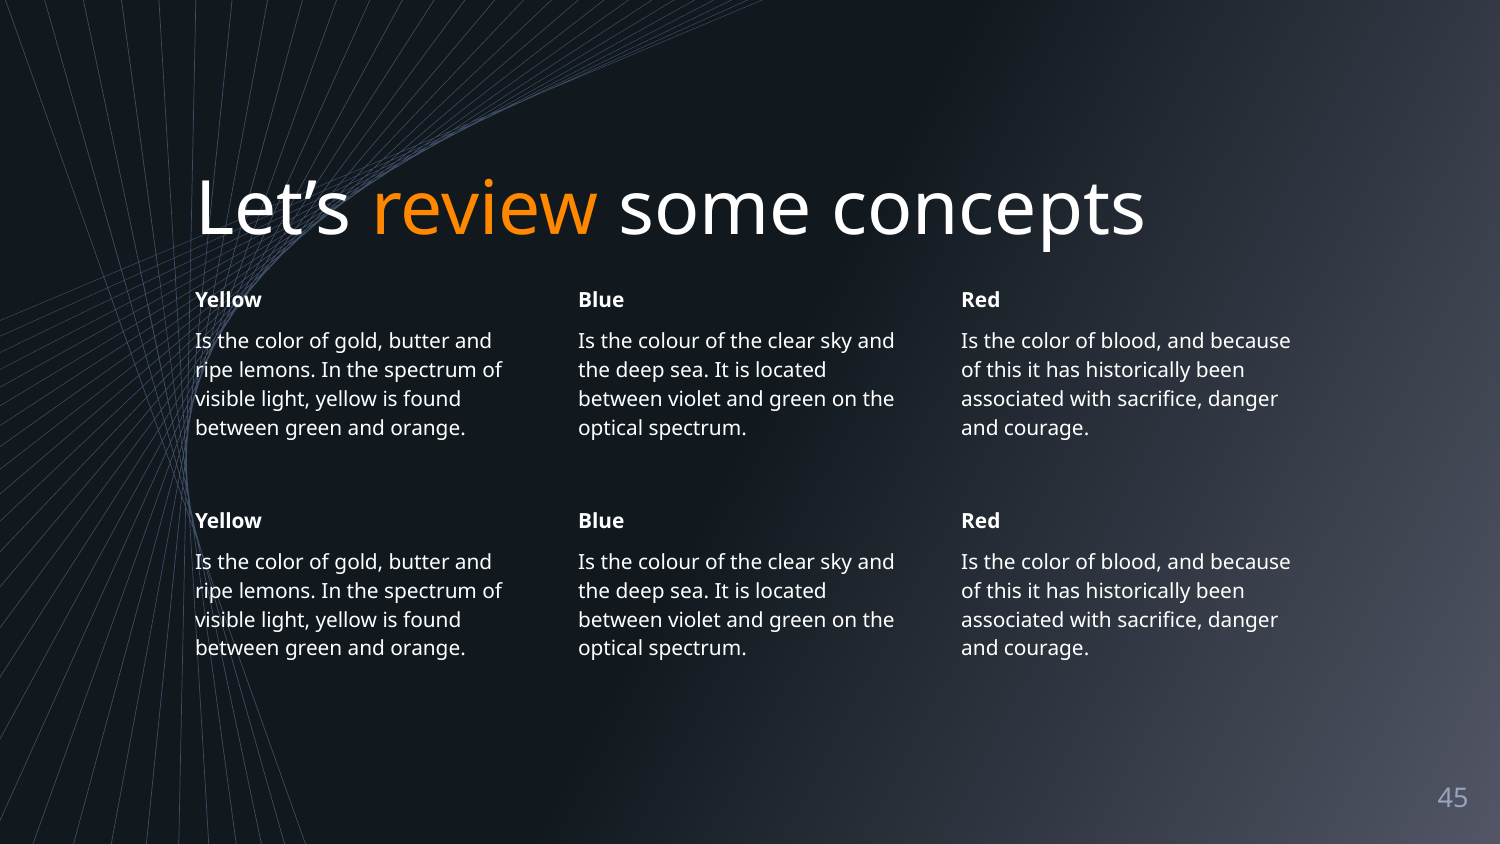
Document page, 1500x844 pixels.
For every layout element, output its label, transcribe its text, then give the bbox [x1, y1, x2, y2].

list Blue Is the colour of the clear sky and the deep sea. It is located between violet and green on the optical spectrum. [578, 283, 912, 504]
list Yellow Is the color of gold, butter and ripe lemons. In the spectrum of visible light, yellow is found between green and orange. [195, 504, 529, 730]
list Blue Is the colour of the clear sky and the deep sea. It is located between violet and green on the optical spectrum. [578, 504, 912, 730]
title Let’s review some concepts [195, 171, 1305, 251]
list Yellow Is the color of gold, butter and ripe lemons. In the spectrum of visible light, yellow is found between green and orange. [195, 283, 529, 504]
list Red Is the color of blood, and because of this it has historically been associated with sacrifice, danger and courage. [961, 504, 1295, 730]
list Red Is the color of blood, and because of this it has historically been associated with sacrifice, danger and courage. [961, 283, 1295, 504]
slide_number 45 [1378, 766, 1469, 832]
